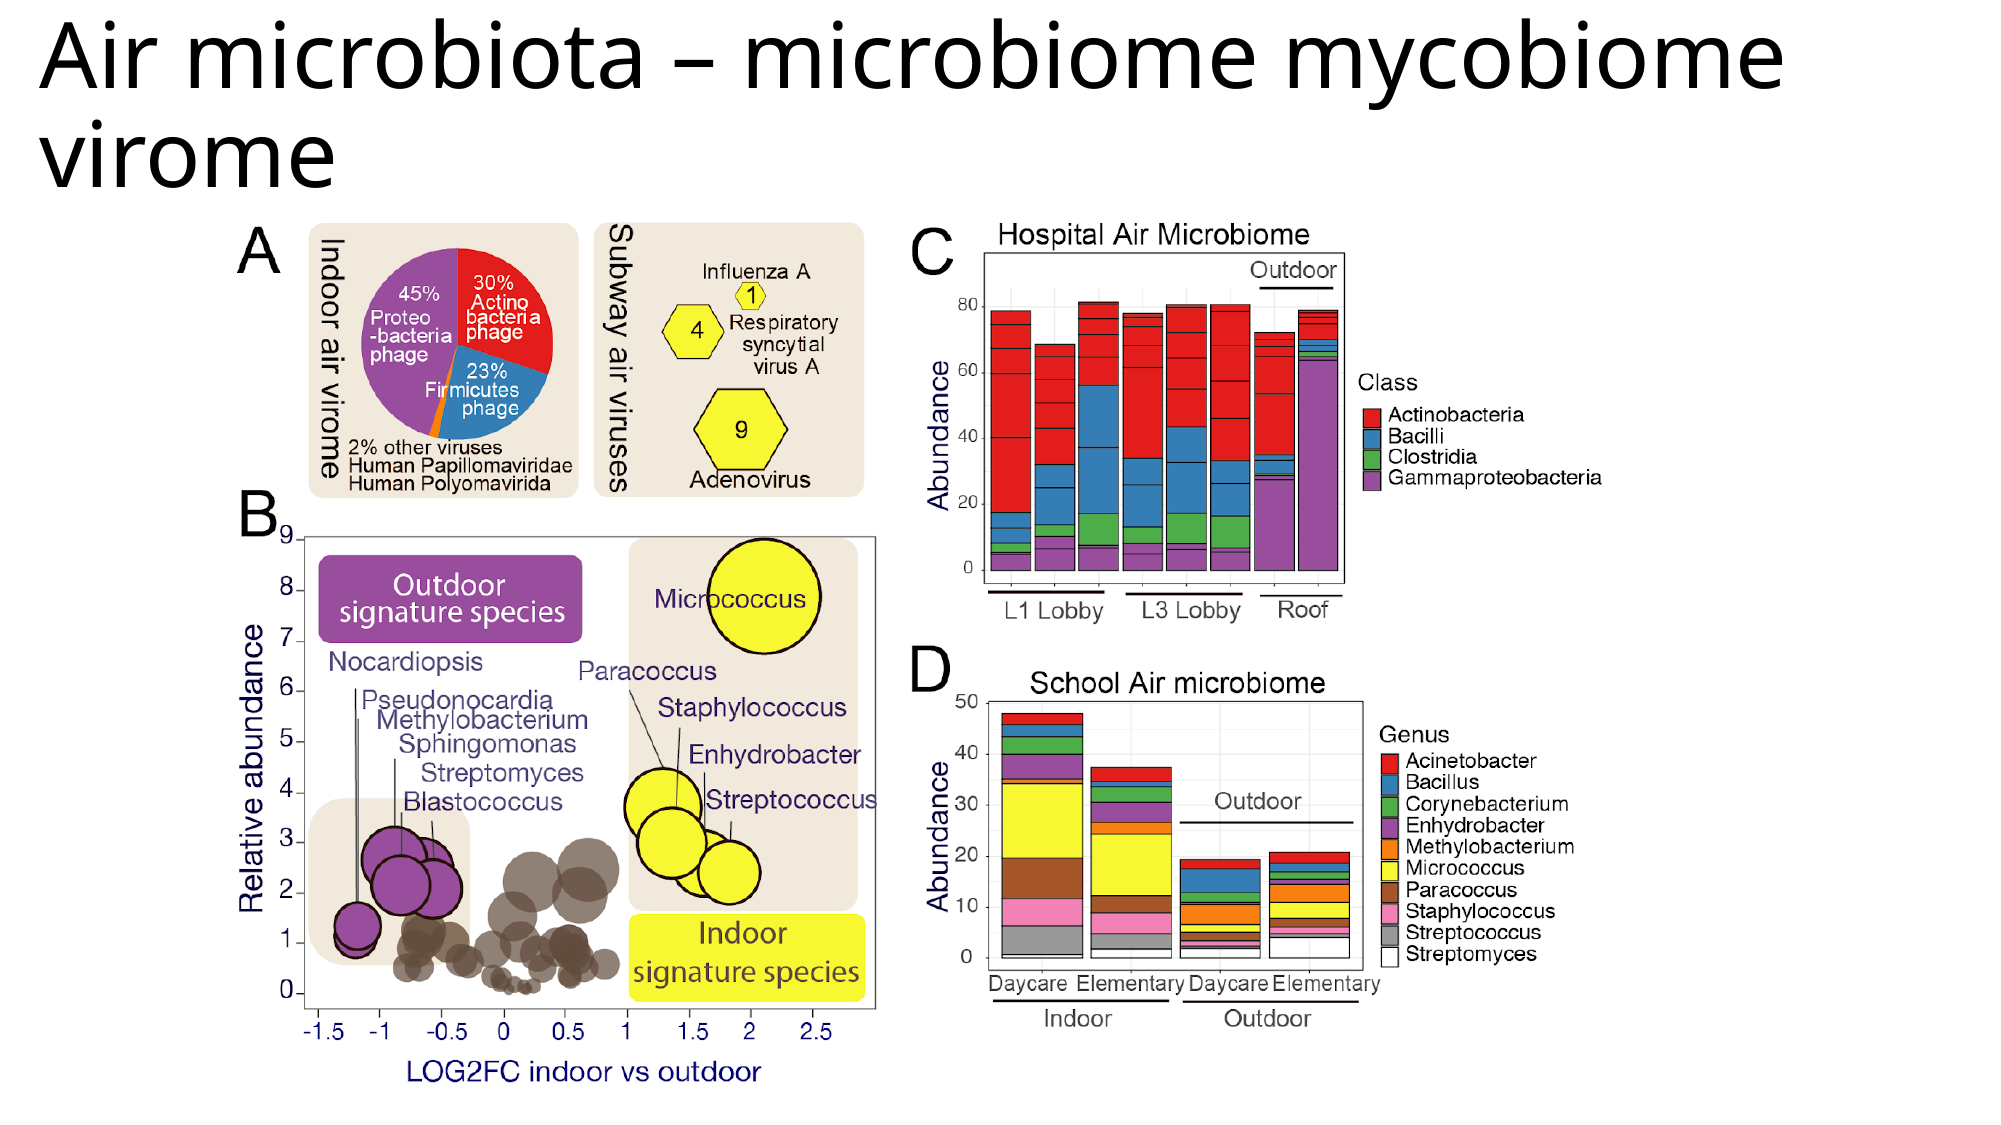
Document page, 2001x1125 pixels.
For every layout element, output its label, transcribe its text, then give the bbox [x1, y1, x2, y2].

title Air microbiota – microbiome mycobiome virome [24, 0, 1942, 218]
picture [234, 217, 1602, 1096]
